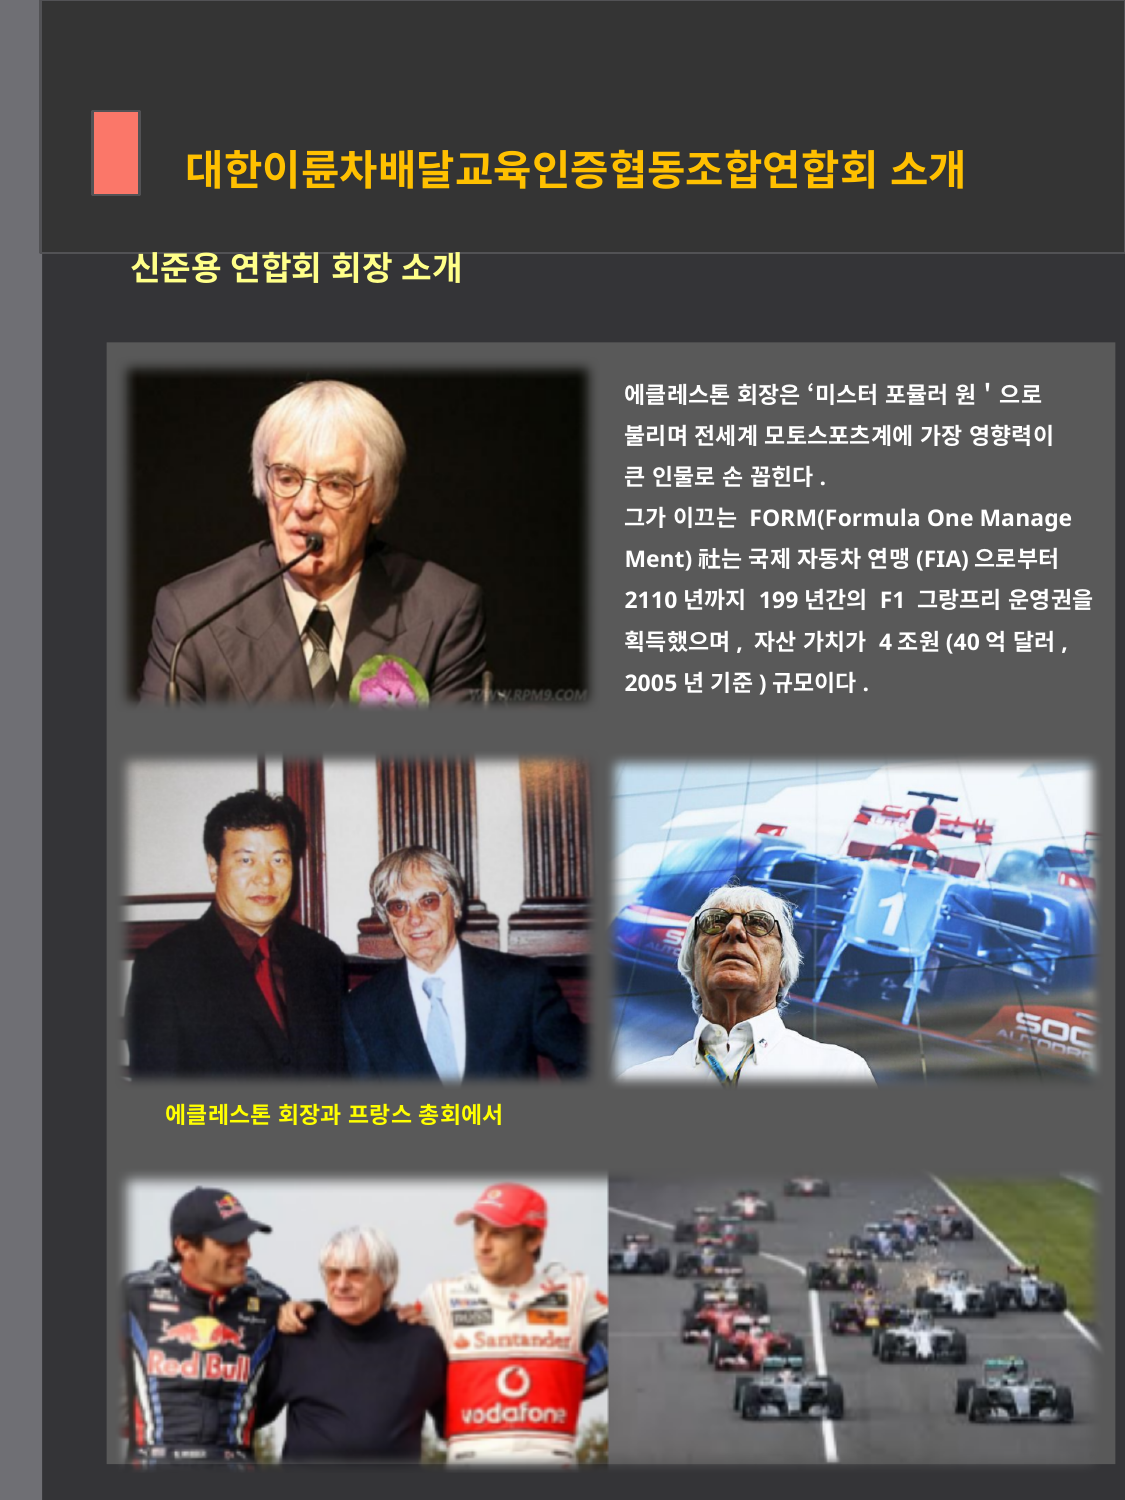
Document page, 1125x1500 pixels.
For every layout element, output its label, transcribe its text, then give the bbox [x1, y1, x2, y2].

text_box 대한이륜차배달교육인증협동조합연합회 소개 [170, 136, 983, 202]
picture [115, 1168, 1105, 1473]
text_box 신준용 연합회 회장 소개 [115, 239, 479, 295]
text_box [39, 0, 1125, 254]
text_box 에클레스톤 회장은 ‘미스터 포뮬러 원＇으로 불리며 전세계 모토스포츠계에 가장 영향력이 큰 인물로 손 꼽힌다. 그가 이끄는 FORM(Formula One Manage Ment)社는 국제 자동차 연맹(FIA)으로부터 2110년까지 199년간의 F1 그랑프리 운영권을 획득했으며, 자산 가치가 4조원(40억 달러, 2005년 기준)규모이다. [609, 359, 1109, 704]
text_box [91, 110, 141, 196]
picture [603, 750, 1105, 1092]
picture [115, 356, 600, 713]
text_box [106, 342, 1116, 1465]
picture [115, 749, 600, 1092]
text_box 에클레스톤 회장과 프랑스 총회에서 [150, 1102, 519, 1136]
